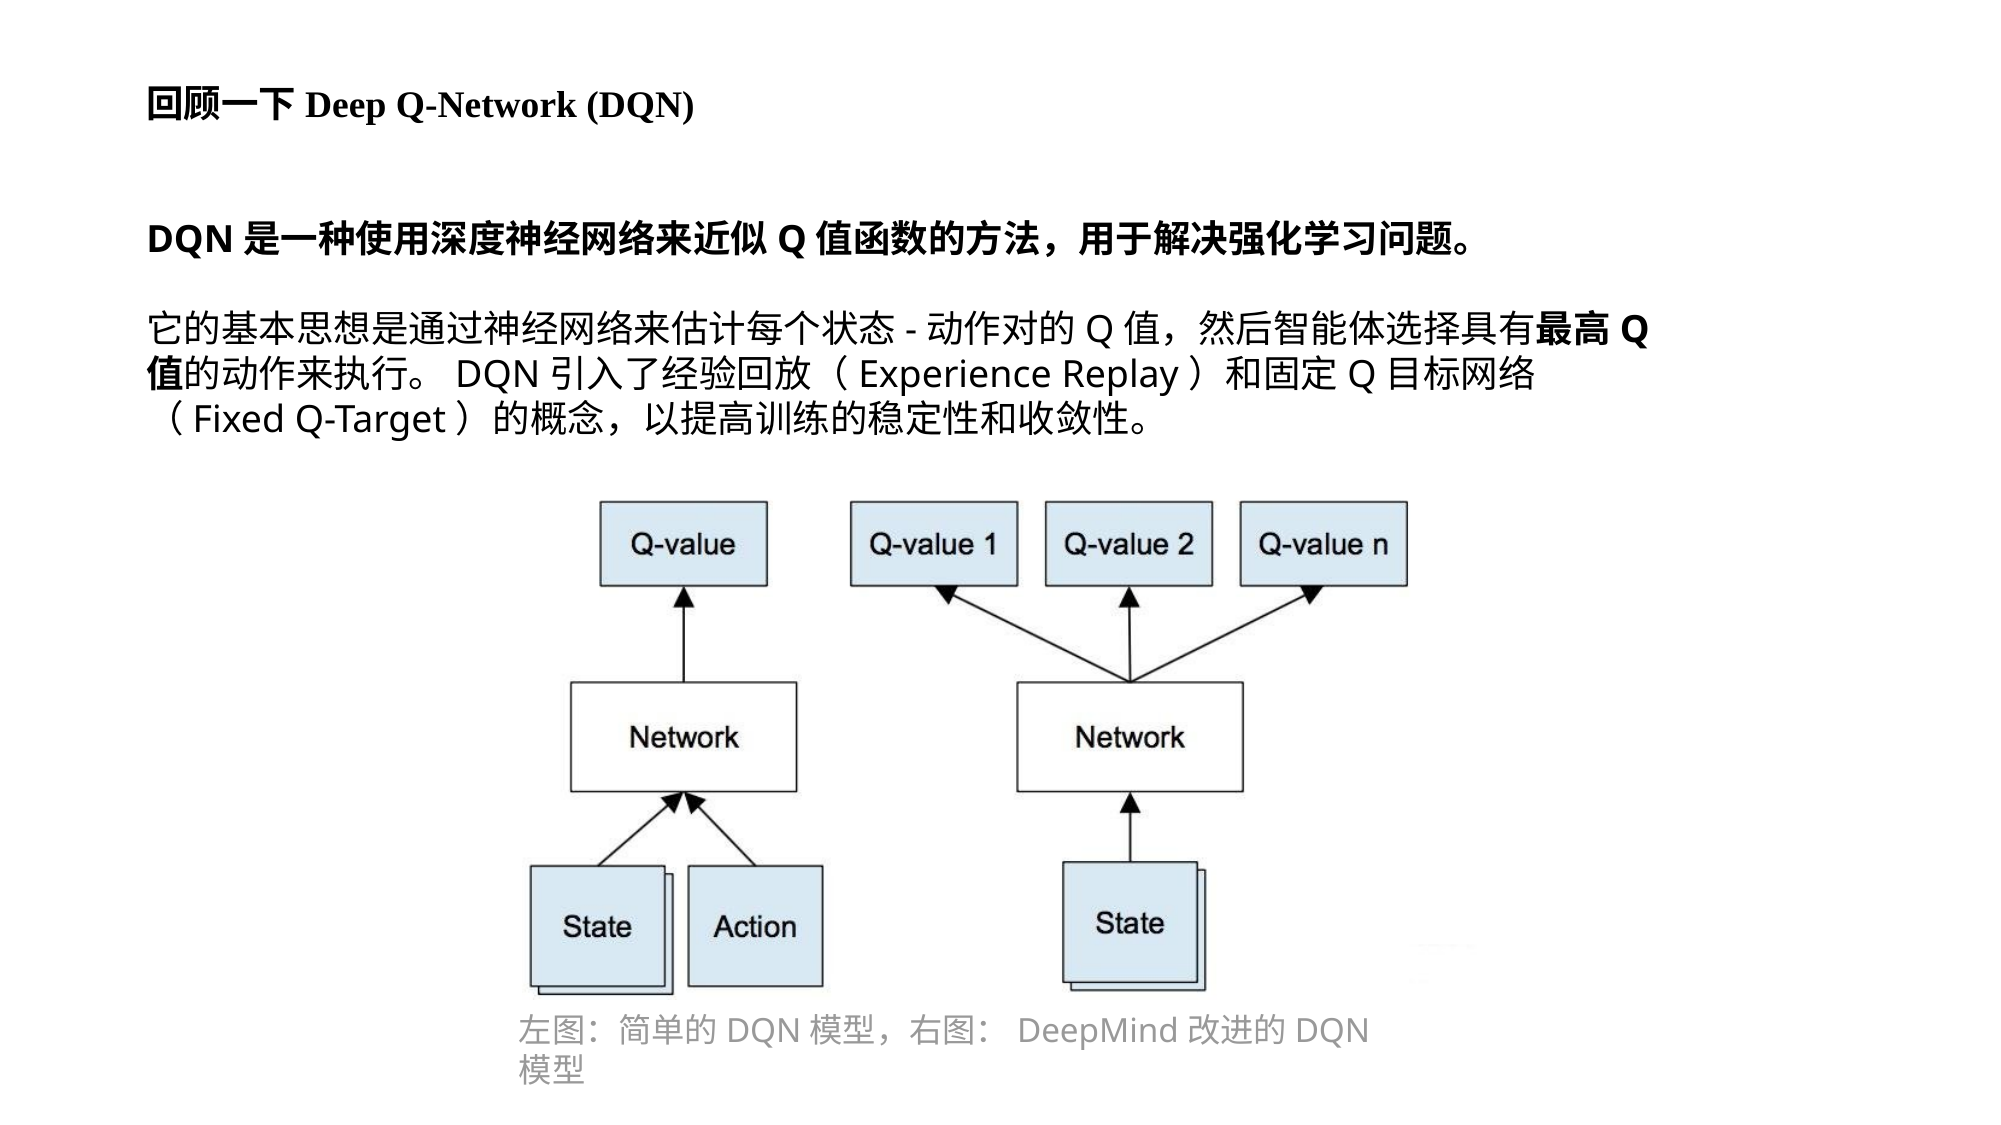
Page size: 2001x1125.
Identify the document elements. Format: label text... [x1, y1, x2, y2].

text_box 左图：简单的DQN模型，右图：DeepMind改进的DQN模型 [503, 1002, 1398, 1097]
text_box 回顾一下Deep Q-Network (DQN) DQN是一种使用深度神经网络来近似Q值函数的方法，用于解决强化学习问题。 它的基本思想是通过神经网络来估计每个状态-动作对的Q值，然后智能体选择具有最高Q值的动作来执行。DQN引入了经验回放（Experience Replay）和固定Q目标网络（Fixed Q-Target）的概念，以提高训练的稳定性和收敛性。 [131, 72, 1686, 448]
picture [503, 481, 1496, 1000]
